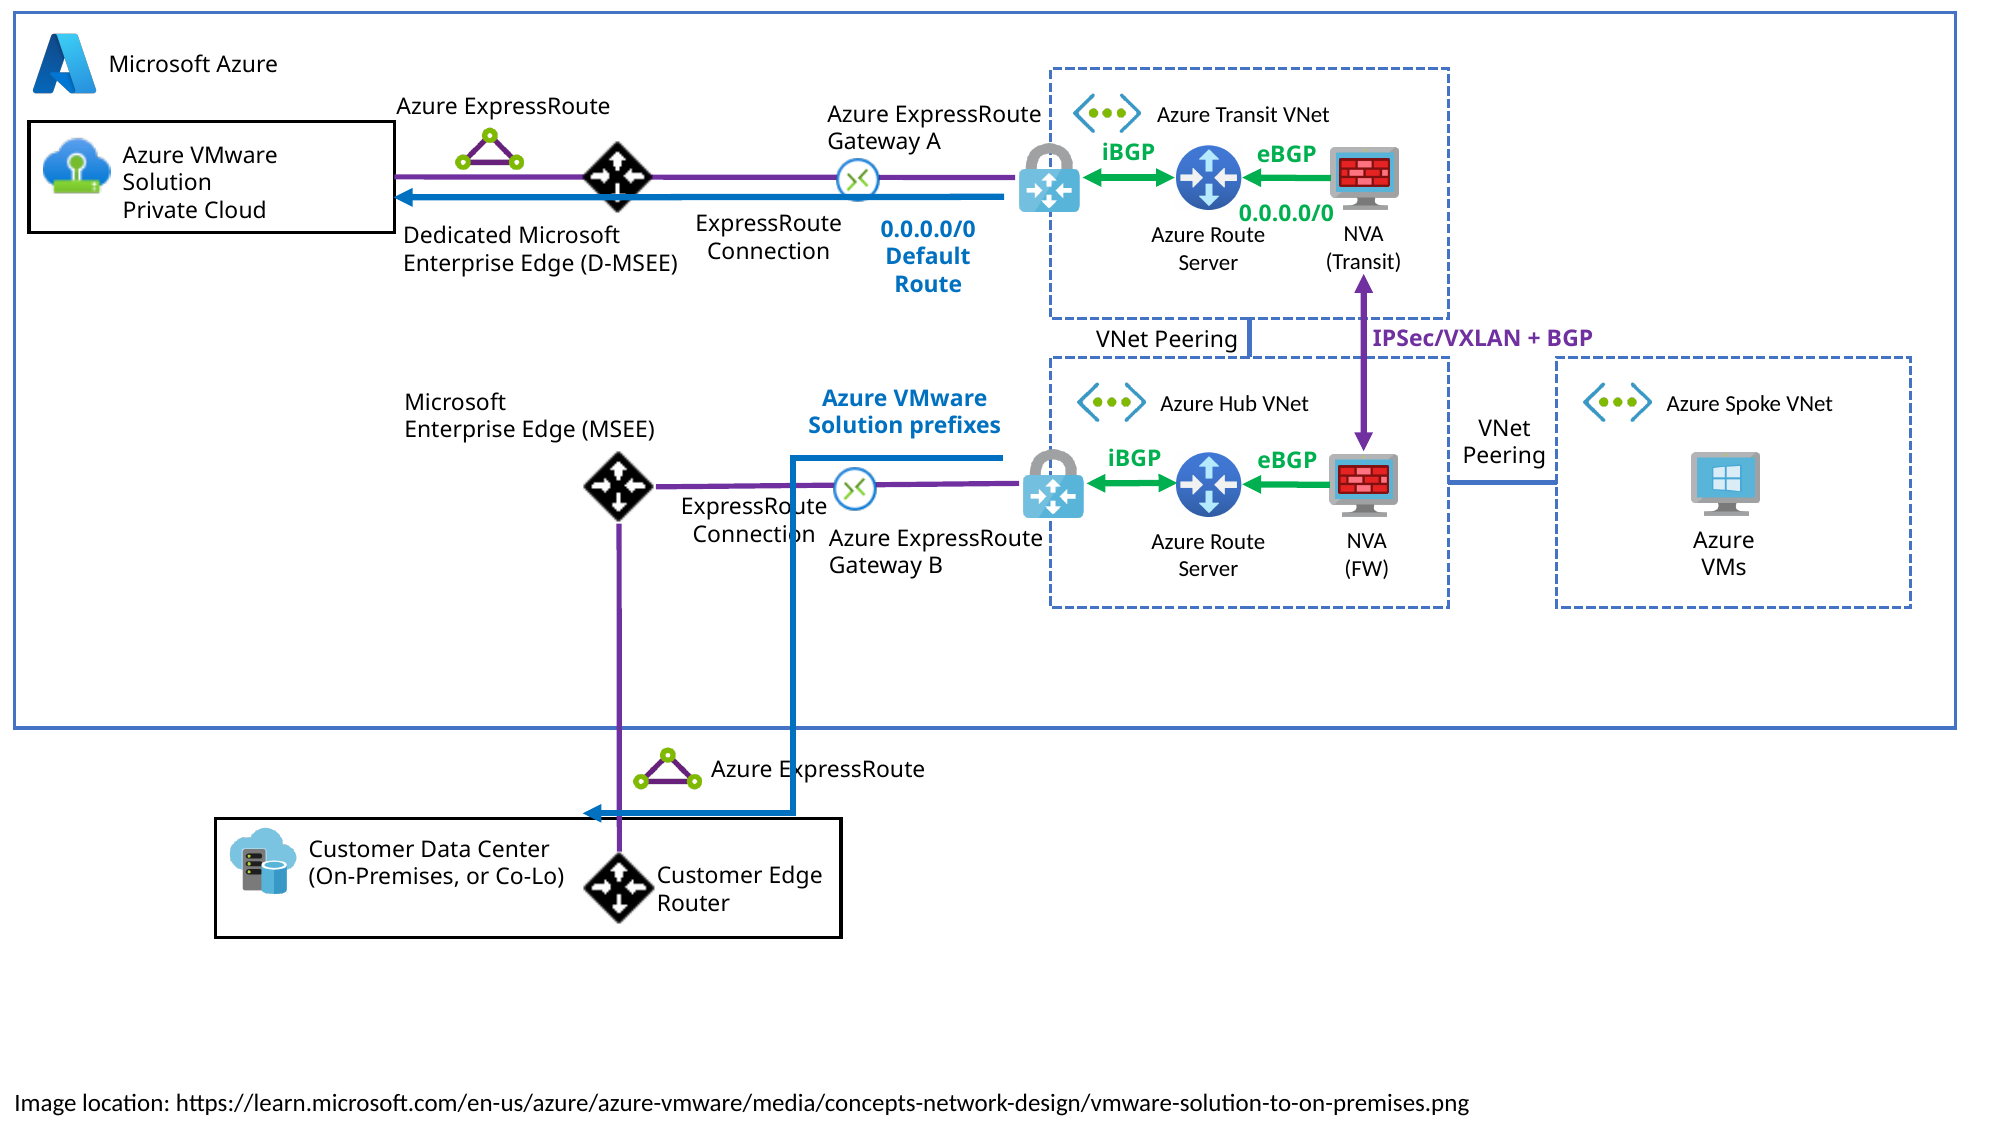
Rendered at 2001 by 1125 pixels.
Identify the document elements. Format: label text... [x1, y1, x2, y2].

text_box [14, 12, 1956, 938]
text_box Image location: https://learn.microsoft.com/en-us/azure/azure-vmware/media/concepts-network-design/vmware-solution-to-on-premises.png [0, 1079, 1583, 1124]
